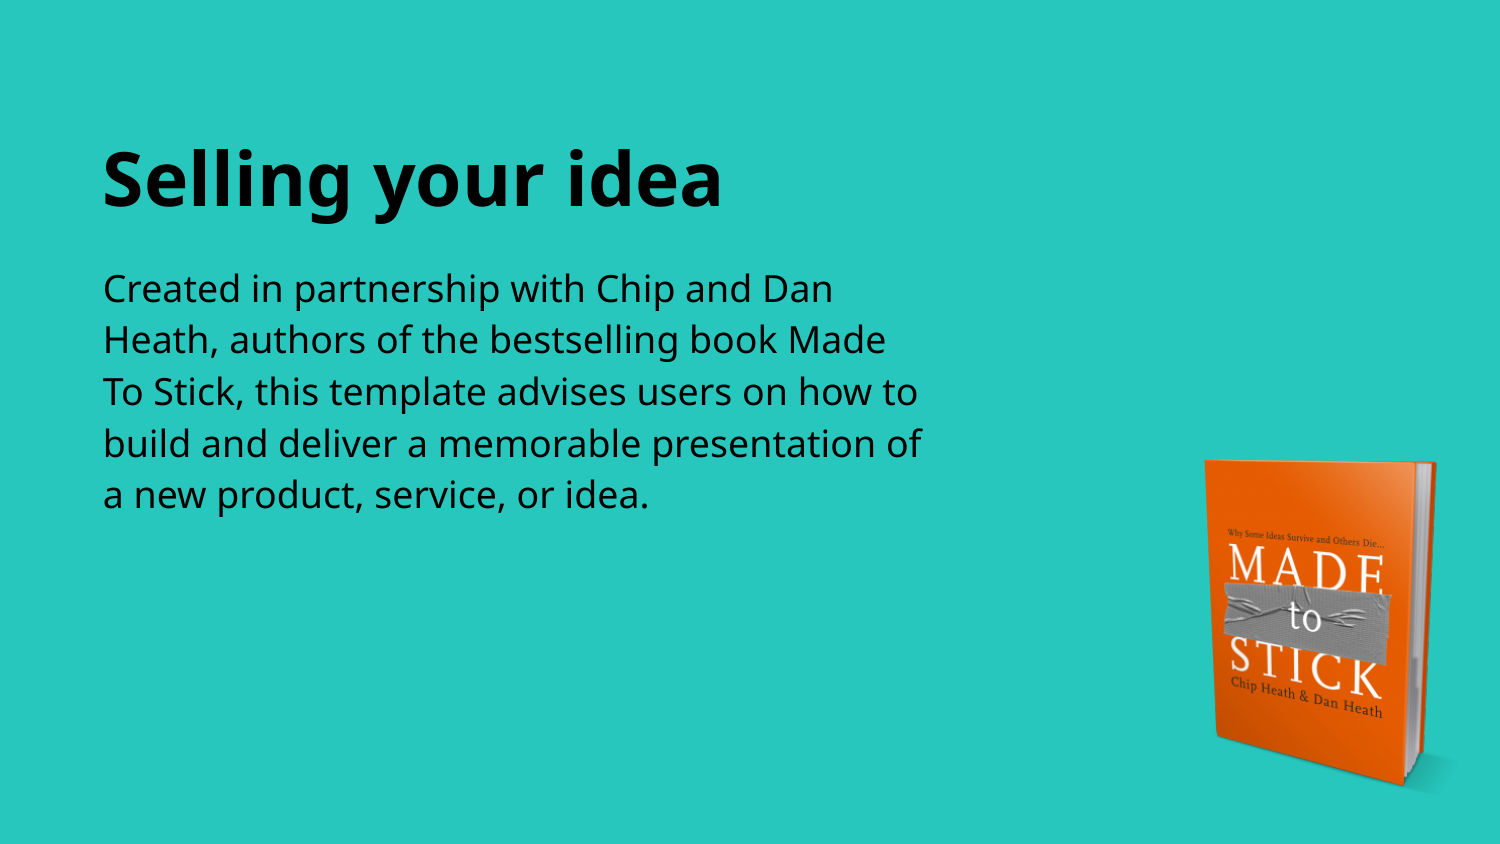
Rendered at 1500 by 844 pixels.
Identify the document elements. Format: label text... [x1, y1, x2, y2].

title Created in partnership with Chip and Dan Heath, authors of the bestselling book Made To Stick, this template advises users on how to build and deliver a memorable presentation of a new product, service, or idea. [87, 242, 941, 746]
title Selling your idea [87, 116, 941, 242]
picture [1204, 459, 1463, 797]
